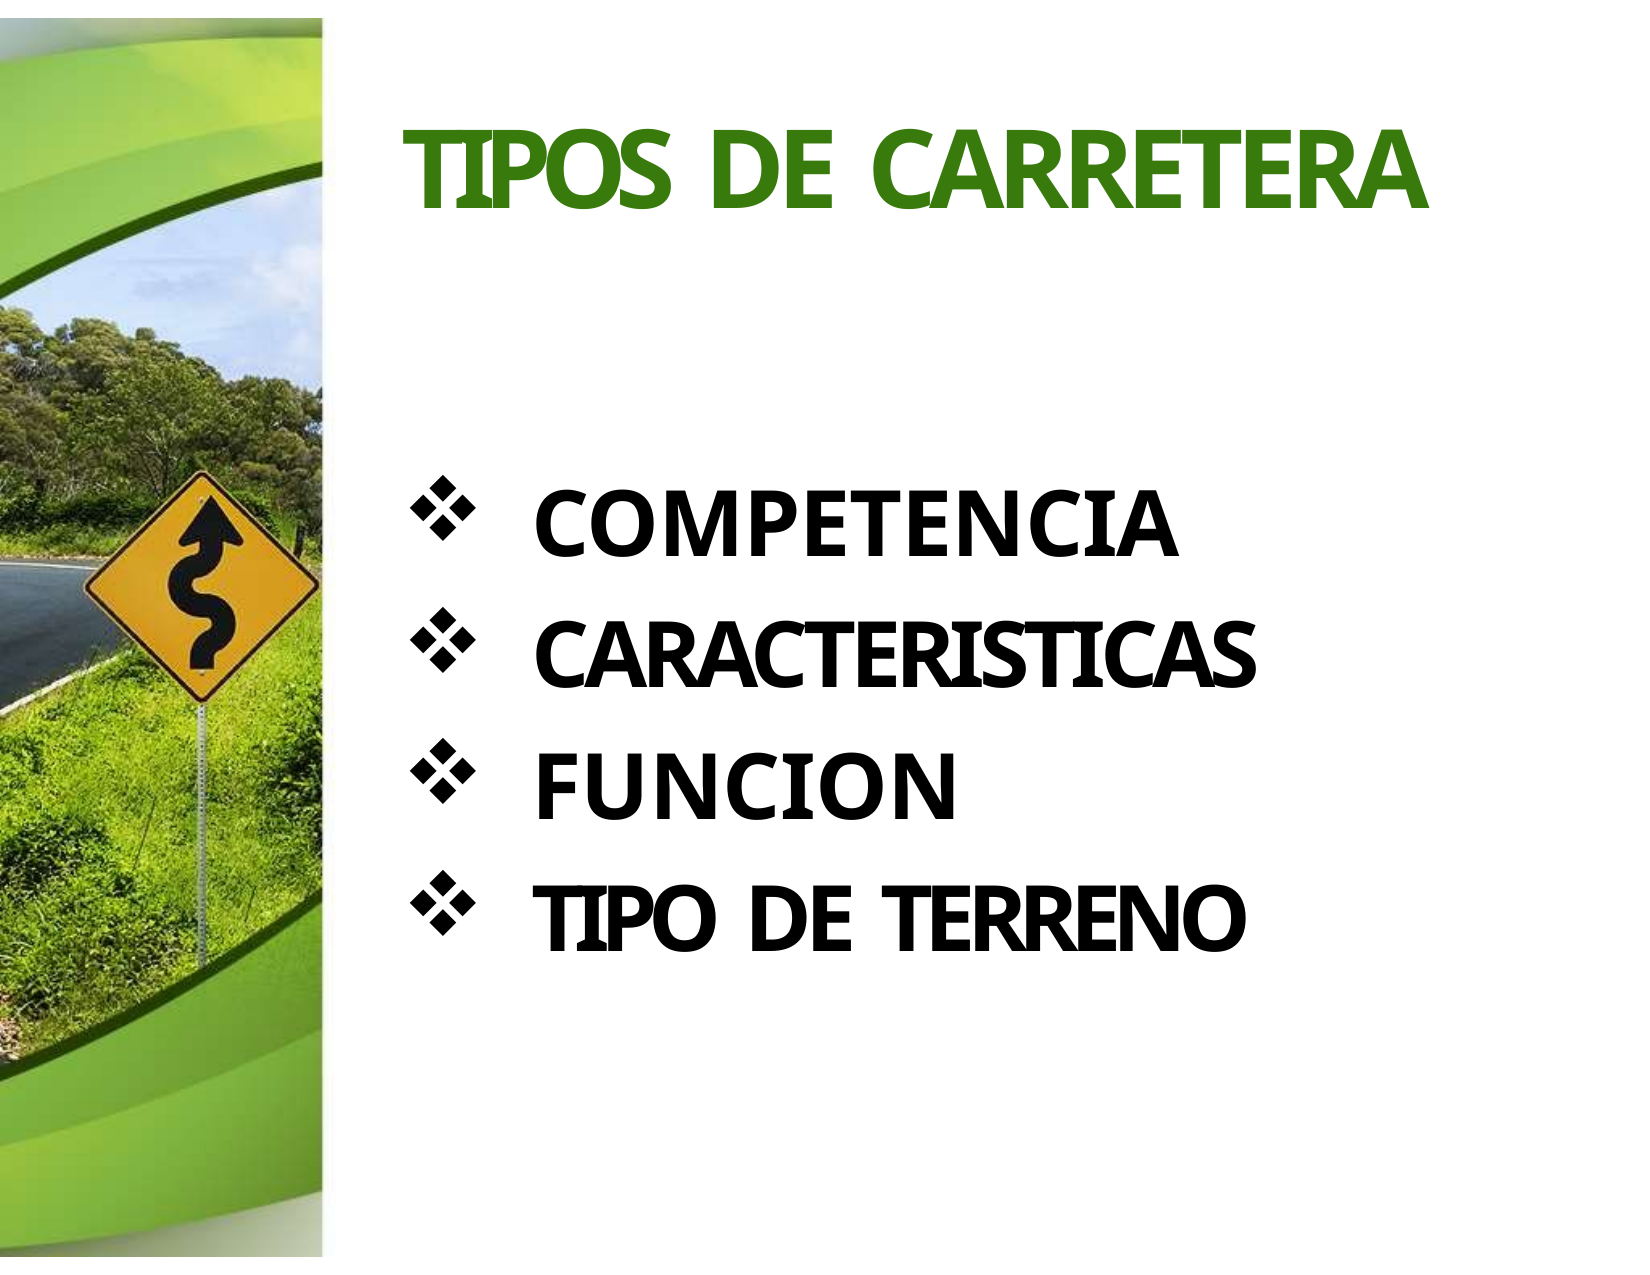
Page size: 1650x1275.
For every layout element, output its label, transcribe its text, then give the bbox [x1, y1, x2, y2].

picture [0, 18, 337, 1257]
title TIPOS DE CARRETERA [159, 12, 1627, 312]
text_box COMPETENCIA CARACTERISTICAS FUNCION TIPO DE TERRENO [400, 440, 1331, 971]
